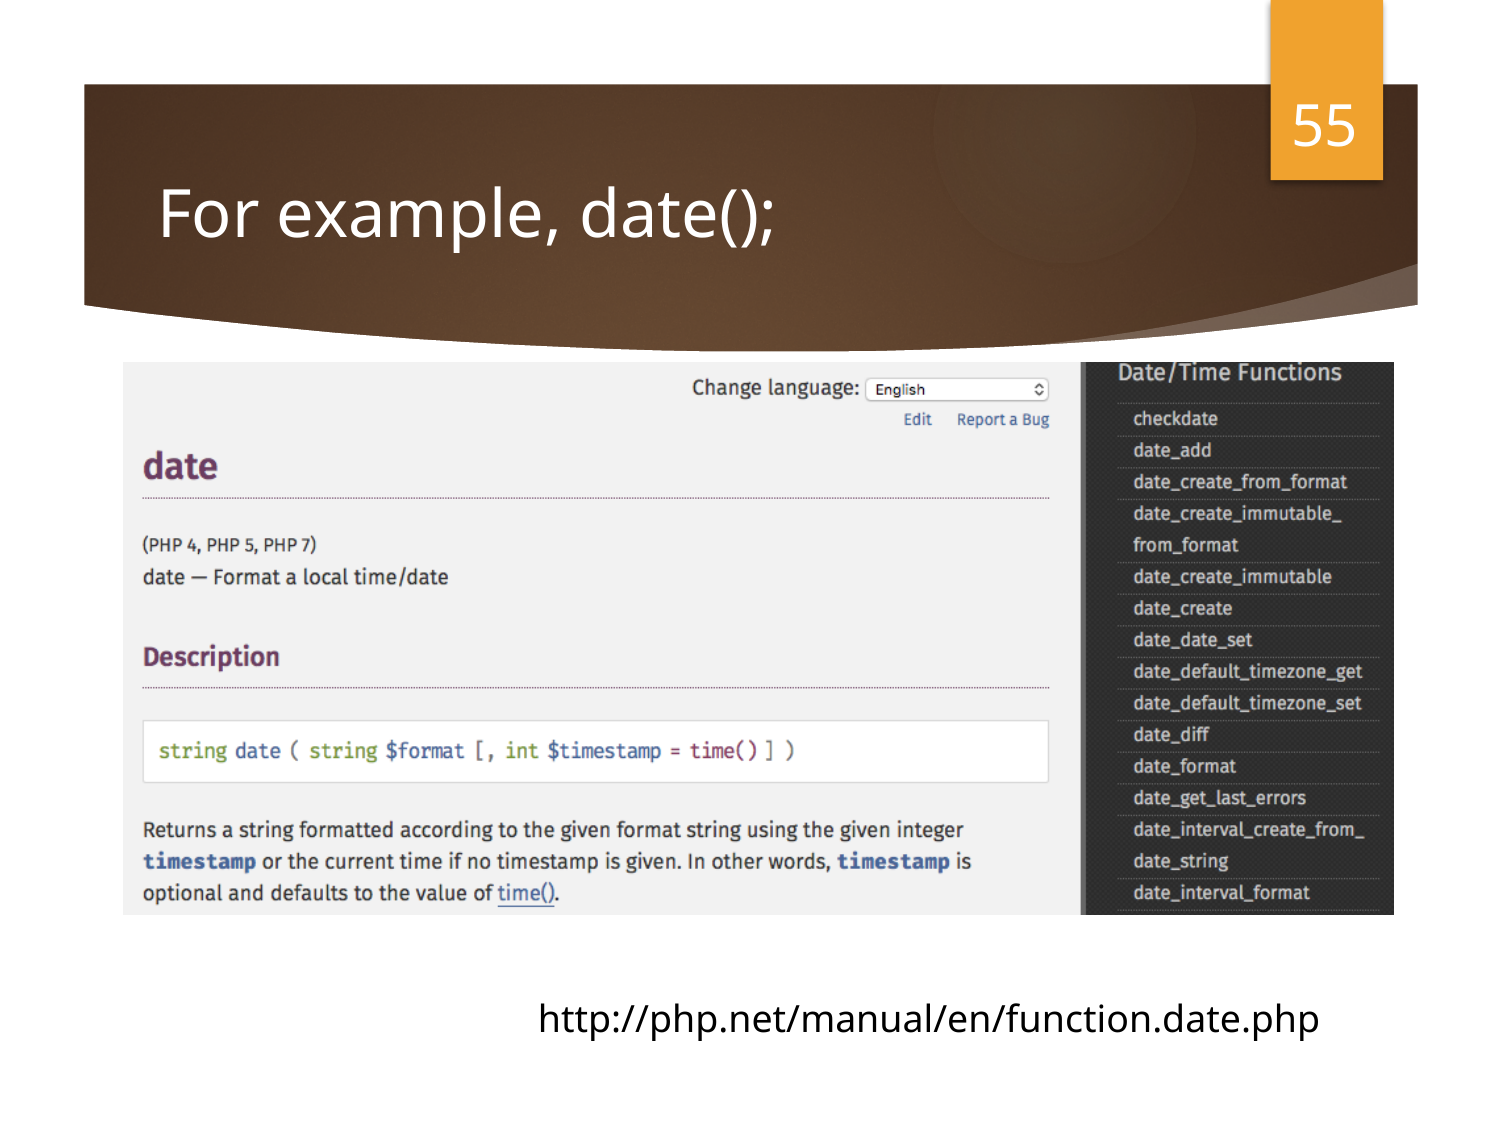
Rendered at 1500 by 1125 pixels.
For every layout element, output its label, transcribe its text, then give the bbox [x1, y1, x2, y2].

picture [123, 361, 1394, 915]
title For example, date(); [142, 152, 1183, 269]
text_box http://php.net/manual/en/function.date.php [523, 987, 1461, 1048]
slide_number 55 [1259, 48, 1390, 175]
